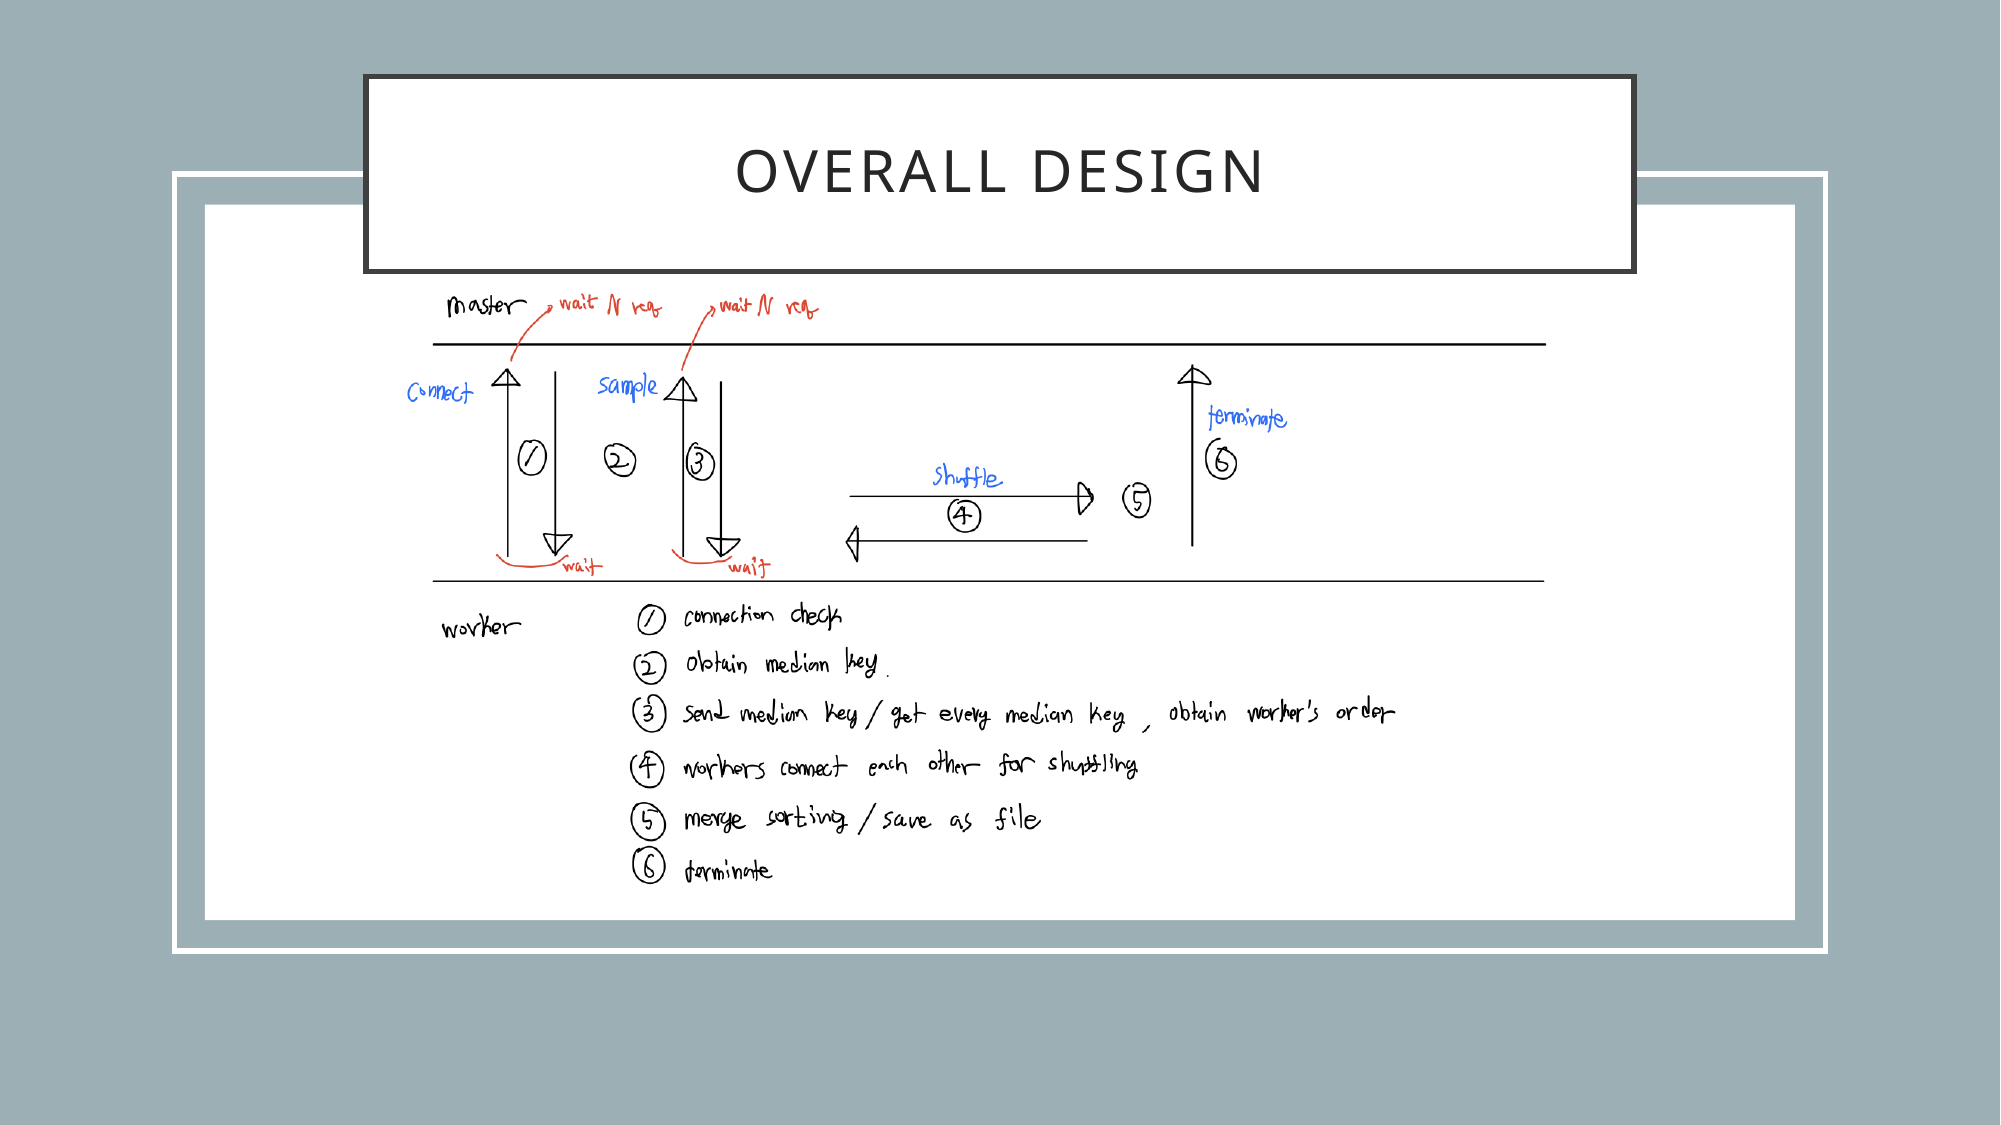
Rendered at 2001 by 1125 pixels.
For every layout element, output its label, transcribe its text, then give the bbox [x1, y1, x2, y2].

text_box [173, 173, 1827, 952]
title Overall Design [363, 74, 1637, 274]
picture [389, 274, 1611, 920]
text_box [0, 0, 2000, 1125]
